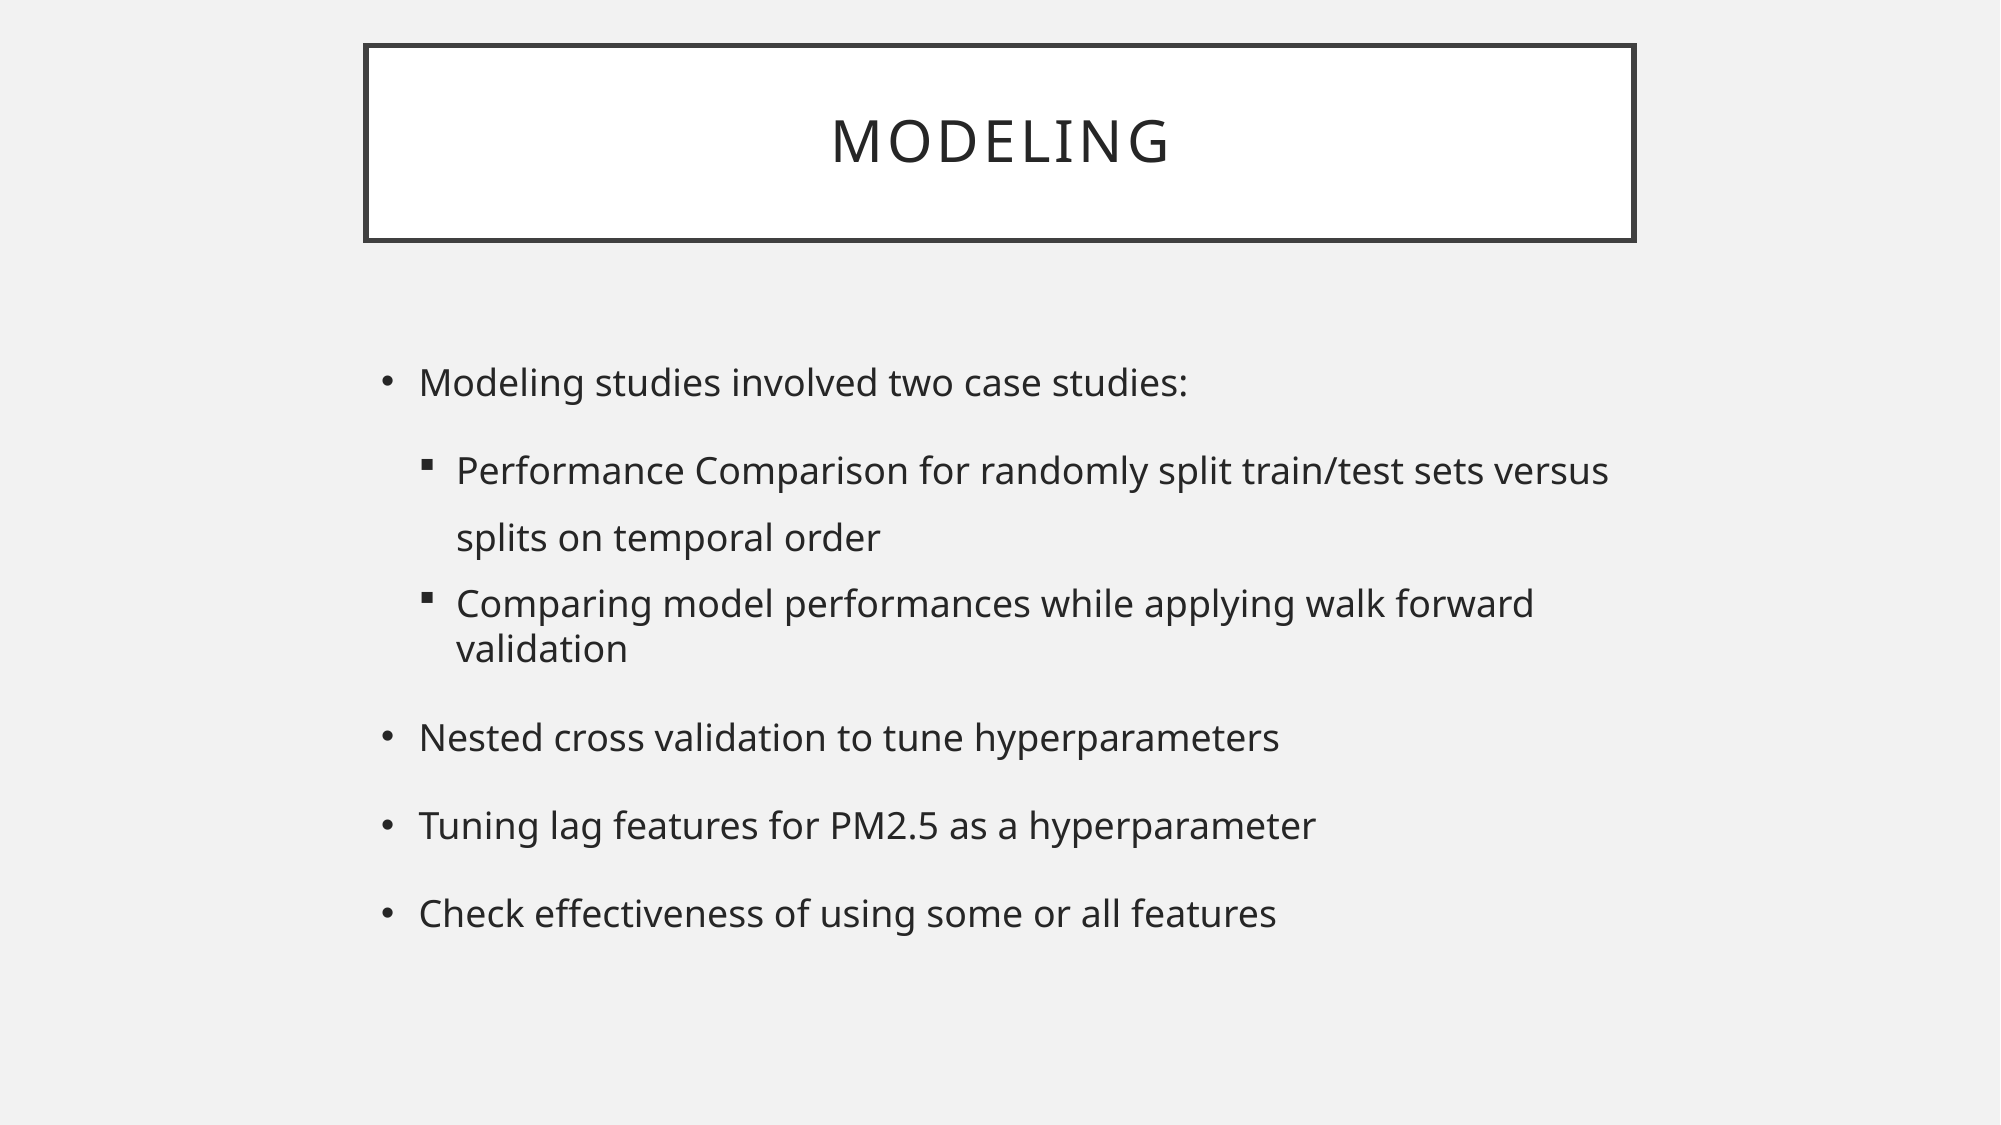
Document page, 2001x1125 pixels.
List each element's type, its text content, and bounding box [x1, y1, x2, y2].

text_box Modeling [366, 45, 1634, 241]
list Modeling studies involved two case studies: Performance Comparison for randomly split train/test sets versus splits on temporal order Comparing model performances while applying walk forward validation Nested cross validation to tune hyperparameters Tuning lag features for PM2.5 as a hyperparameter Check effectiveness of using some or all features [366, 328, 1634, 1044]
